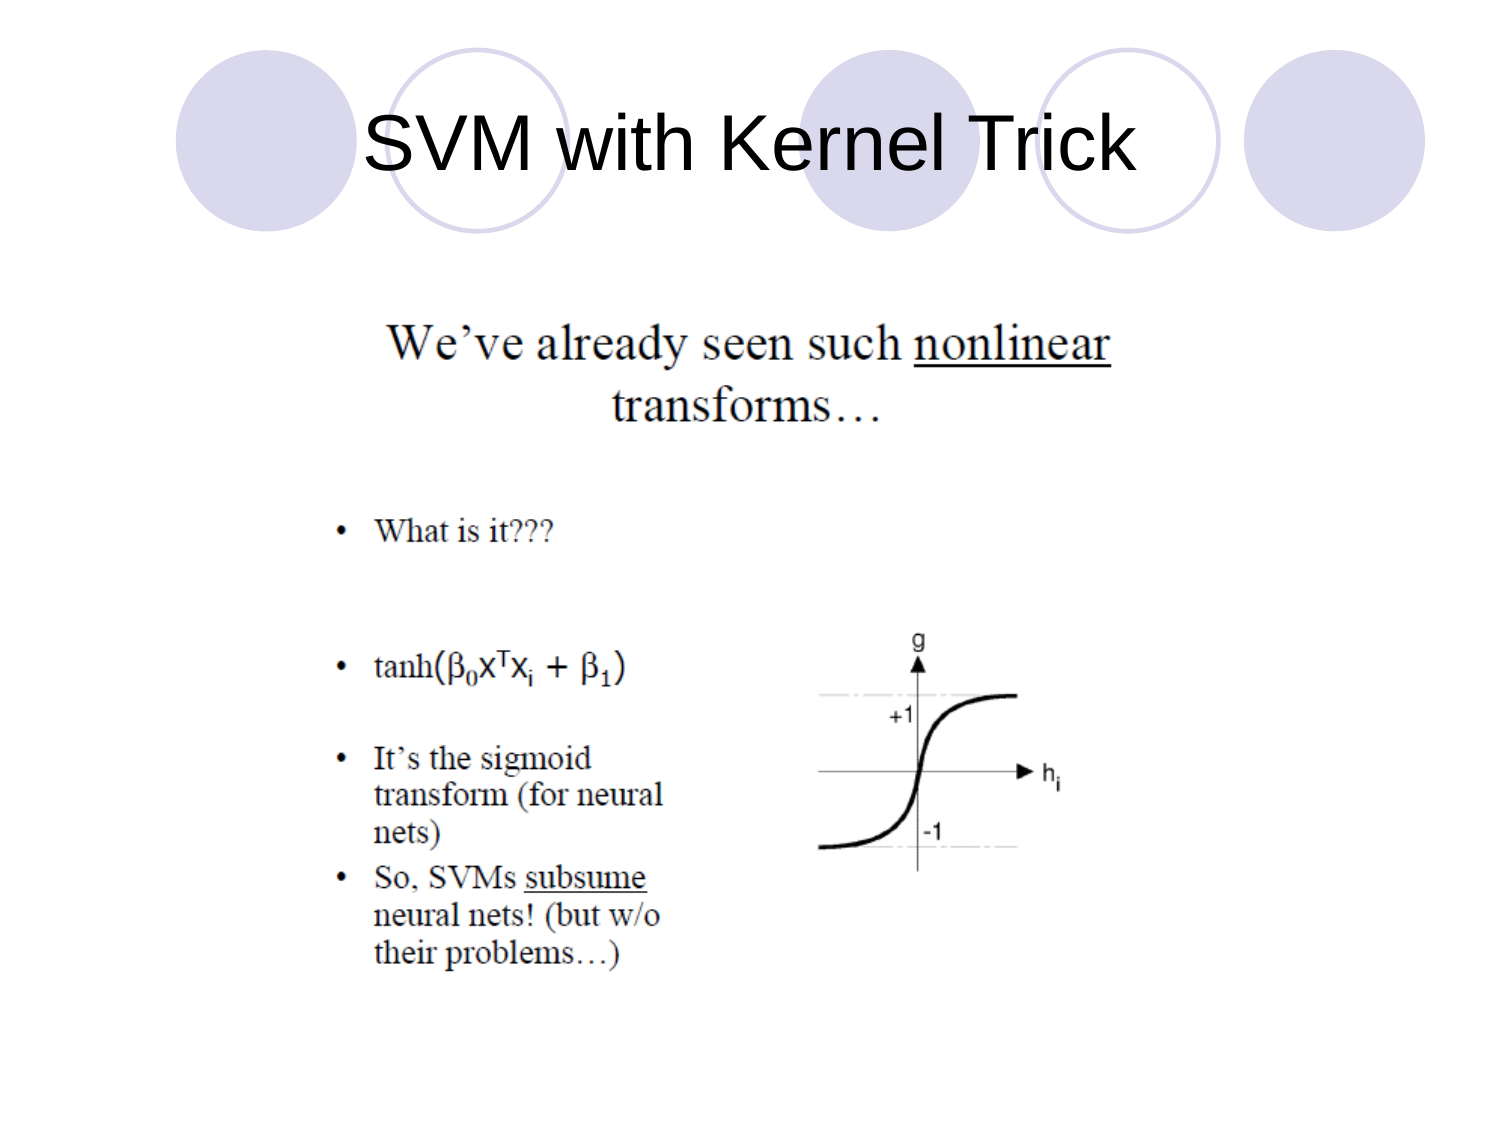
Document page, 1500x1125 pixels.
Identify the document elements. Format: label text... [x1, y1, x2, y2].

title SVM with Kernel Trick [74, 44, 1426, 233]
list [244, 262, 1256, 1006]
